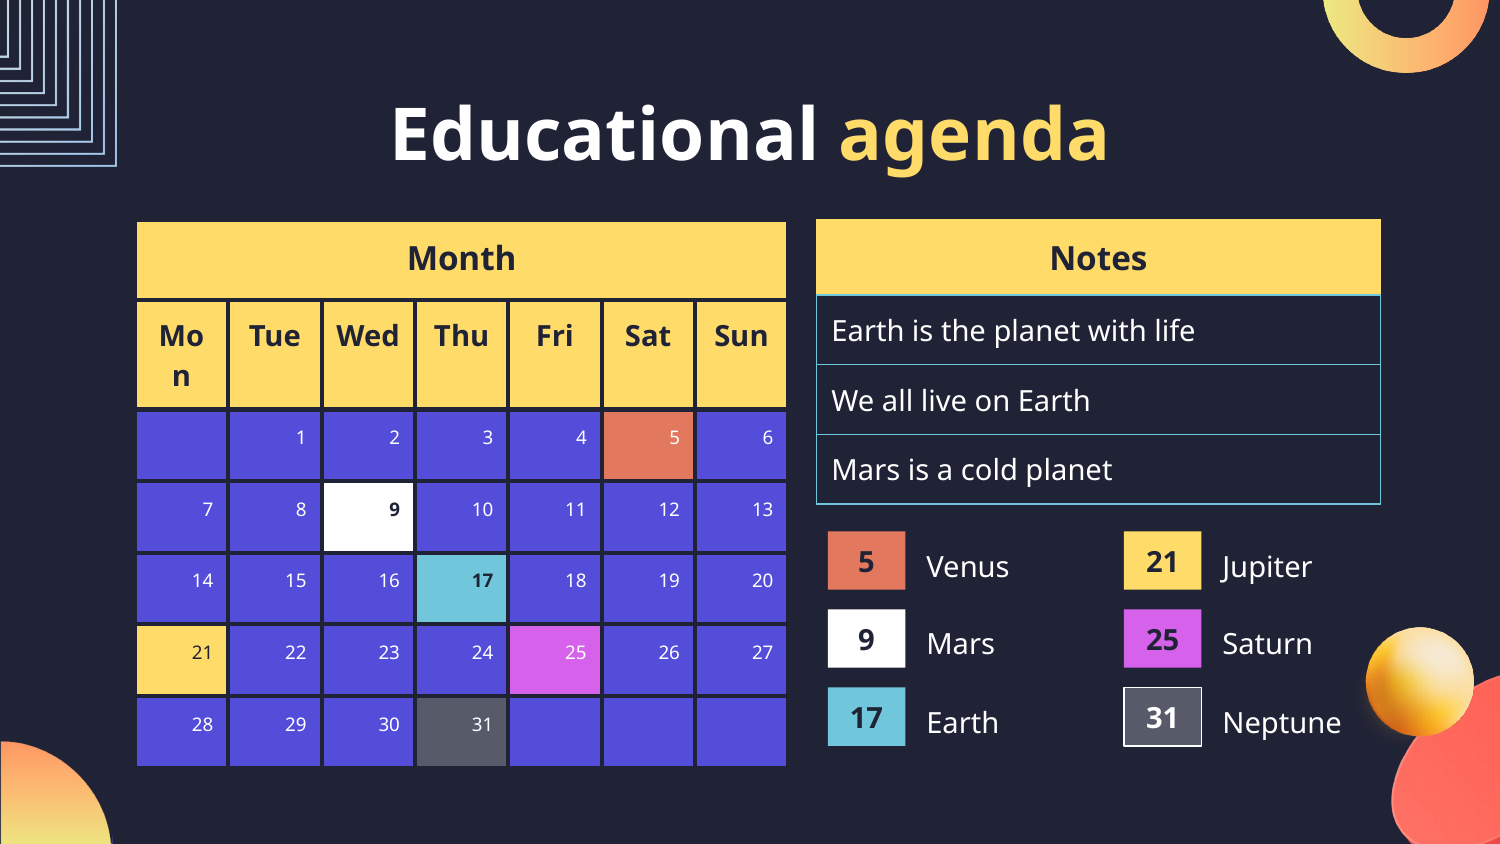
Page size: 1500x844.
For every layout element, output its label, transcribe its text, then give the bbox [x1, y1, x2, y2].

table_cell 29 [230, 698, 320, 766]
table_cell 20 [697, 555, 786, 622]
text_box Jupiter [1207, 533, 1381, 588]
table_header Notes [817, 221, 1380, 294]
table_cell 2 [324, 412, 413, 479]
text_box Mars [911, 610, 1085, 666]
table_cell Wed [324, 302, 413, 407]
table_cell 18 [510, 555, 600, 622]
picture [1, 741, 113, 844]
table_cell Sat [604, 302, 693, 407]
table_cell 19 [604, 555, 693, 622]
table_cell 12 [604, 483, 693, 551]
table_cell 26 [604, 626, 693, 694]
text_box Saturn [1207, 610, 1381, 666]
table_cell [697, 698, 786, 766]
table_cell 6 [697, 412, 786, 479]
table_cell 5 [604, 412, 693, 479]
table_cell 24 [417, 626, 506, 694]
table_cell 3 [417, 412, 506, 479]
text_box 9 [827, 609, 906, 668]
table_cell 31 [417, 698, 506, 766]
table_cell 11 [510, 483, 600, 551]
table_cell 28 [137, 698, 226, 766]
table_cell 4 [510, 412, 600, 479]
table_cell 15 [230, 555, 320, 622]
table_cell 9 [324, 483, 413, 551]
text_box 17 [827, 687, 906, 746]
table_header Month [137, 222, 786, 298]
picture [1346, 627, 1500, 844]
text_box 25 [1123, 609, 1202, 668]
table_cell 17 [417, 555, 506, 622]
table_cell 16 [324, 555, 413, 622]
text_box 5 [827, 531, 906, 590]
table_cell [137, 412, 226, 479]
text_box Earth [911, 689, 1085, 744]
table_cell We all live on Earth [817, 365, 1380, 434]
table_cell Tue [230, 302, 320, 407]
table_cell Thu [417, 302, 506, 407]
table_cell 21 [137, 626, 226, 694]
table_cell 1 [230, 412, 320, 479]
text_box 31 [1123, 687, 1202, 746]
table_cell Sun [697, 302, 786, 407]
table_cell 7 [137, 483, 226, 551]
text_box Neptune [1207, 689, 1381, 744]
table_cell 22 [230, 626, 320, 694]
table_cell 25 [510, 626, 600, 694]
table_cell [510, 698, 600, 766]
table_cell 13 [697, 483, 786, 551]
table_cell [604, 698, 693, 766]
table_cell Fri [510, 302, 600, 407]
table_cell Mars is a cold planet [817, 435, 1380, 503]
text_box Venus [911, 533, 1085, 588]
table_cell 14 [137, 555, 226, 622]
table_cell 8 [230, 483, 320, 551]
table_cell 23 [324, 626, 413, 694]
table_cell 27 [697, 626, 786, 694]
picture [0, 0, 117, 167]
table_cell 30 [324, 698, 413, 766]
table_cell Earth is the planet with life [817, 296, 1380, 364]
title Educational agenda [118, 72, 1382, 167]
picture [1322, 0, 1490, 73]
text_box 21 [1123, 531, 1202, 590]
table_cell Mon [137, 302, 226, 407]
table_cell 10 [417, 483, 506, 551]
